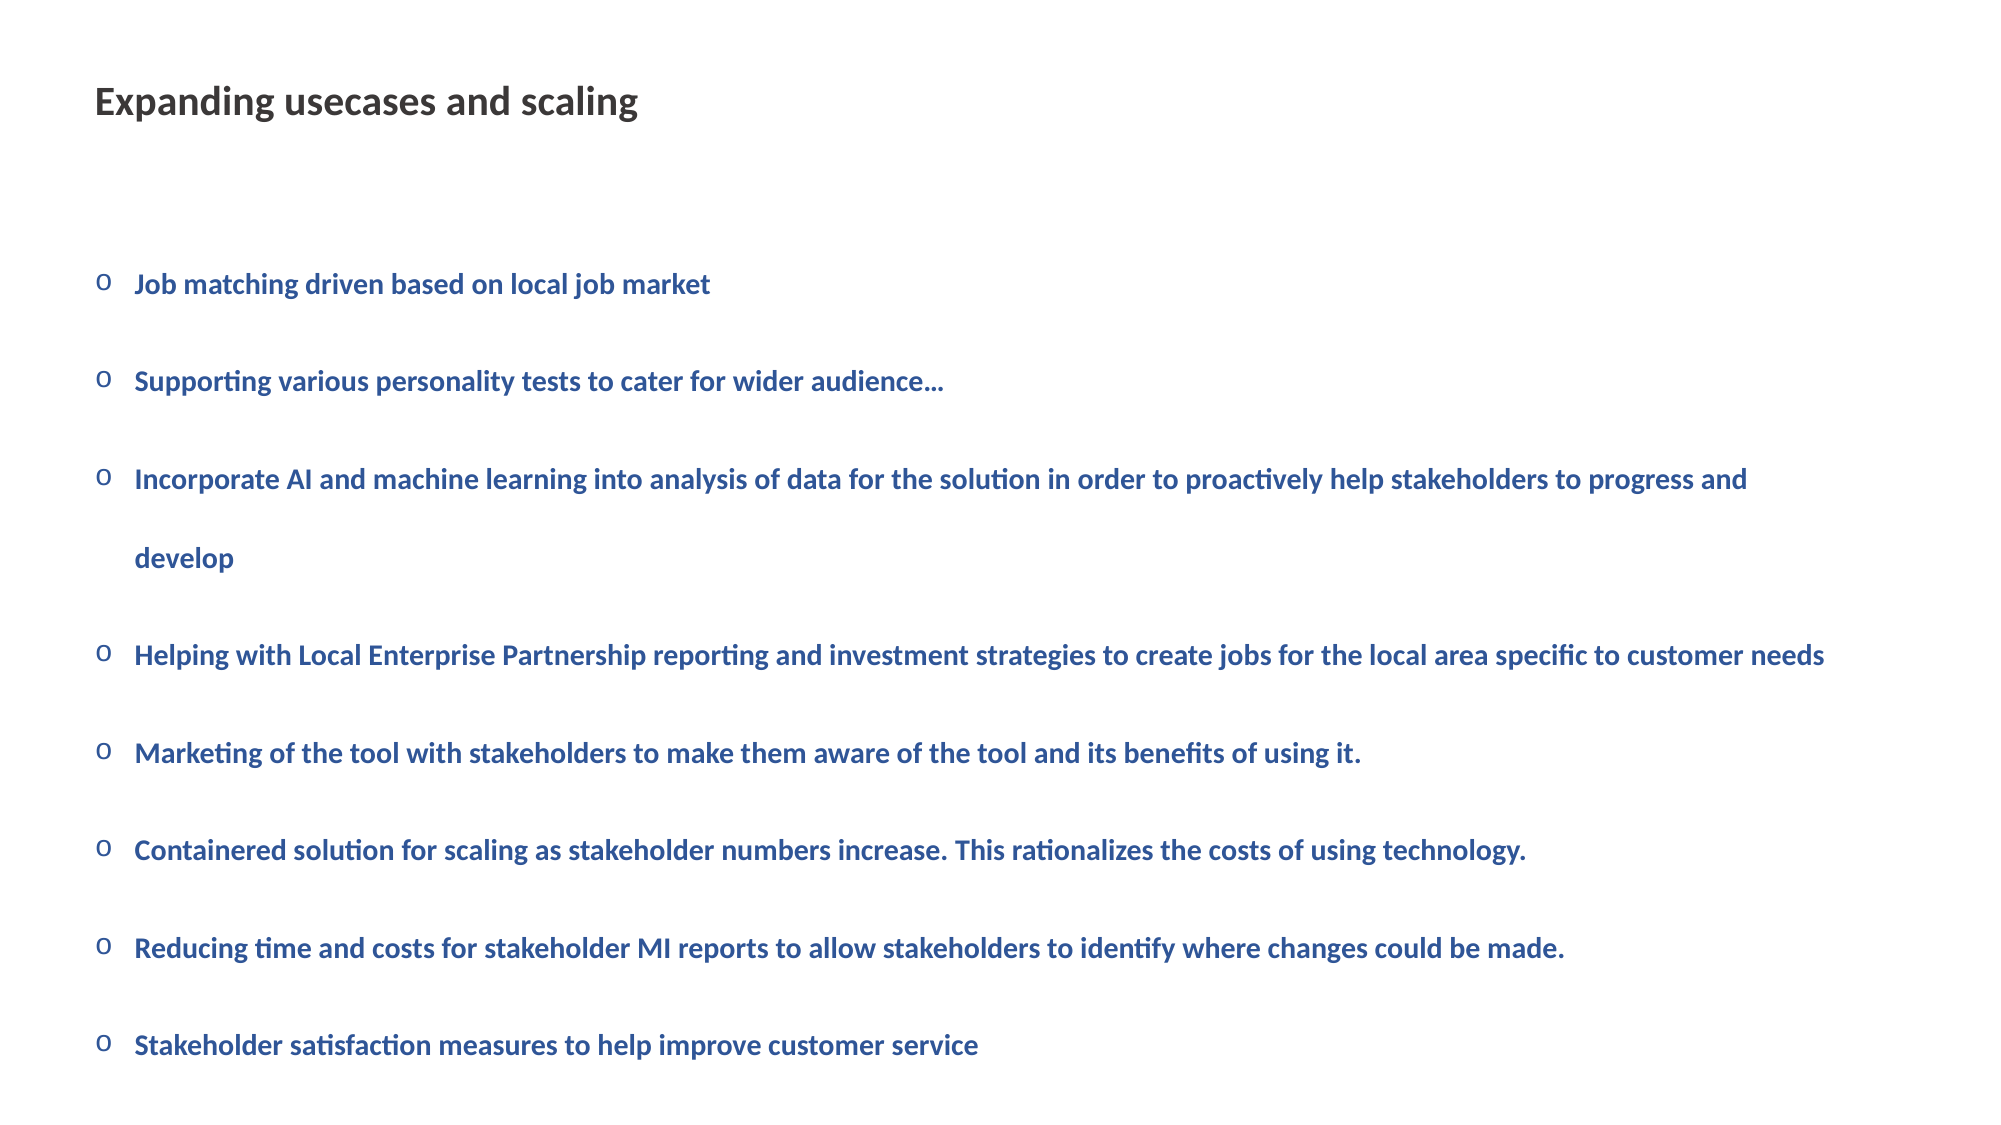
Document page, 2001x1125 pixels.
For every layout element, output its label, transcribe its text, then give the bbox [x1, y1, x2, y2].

list Job matching driven based on local job market Supporting various personality tests to cater for wider audience… Incorporate AI and machine learning into analysis of data for the solution in order to proactively help stakeholders to progress and develop Helping with Local Enterprise Partnership reporting and investment strategies to create jobs for the local area specific to customer needs Marketing of the tool with stakeholders to make them aware of the tool and its benefits of using it. Containered solution for scaling as stakeholder numbers increase. This rationalizes the costs of using technology. Reducing time and costs for stakeholder MI reports to allow stakeholders to identify where changes could be made. Stakeholder satisfaction measures to help improve customer service [79, 213, 1859, 1074]
text_box Expanding usecases and scaling [79, 29, 1892, 175]
